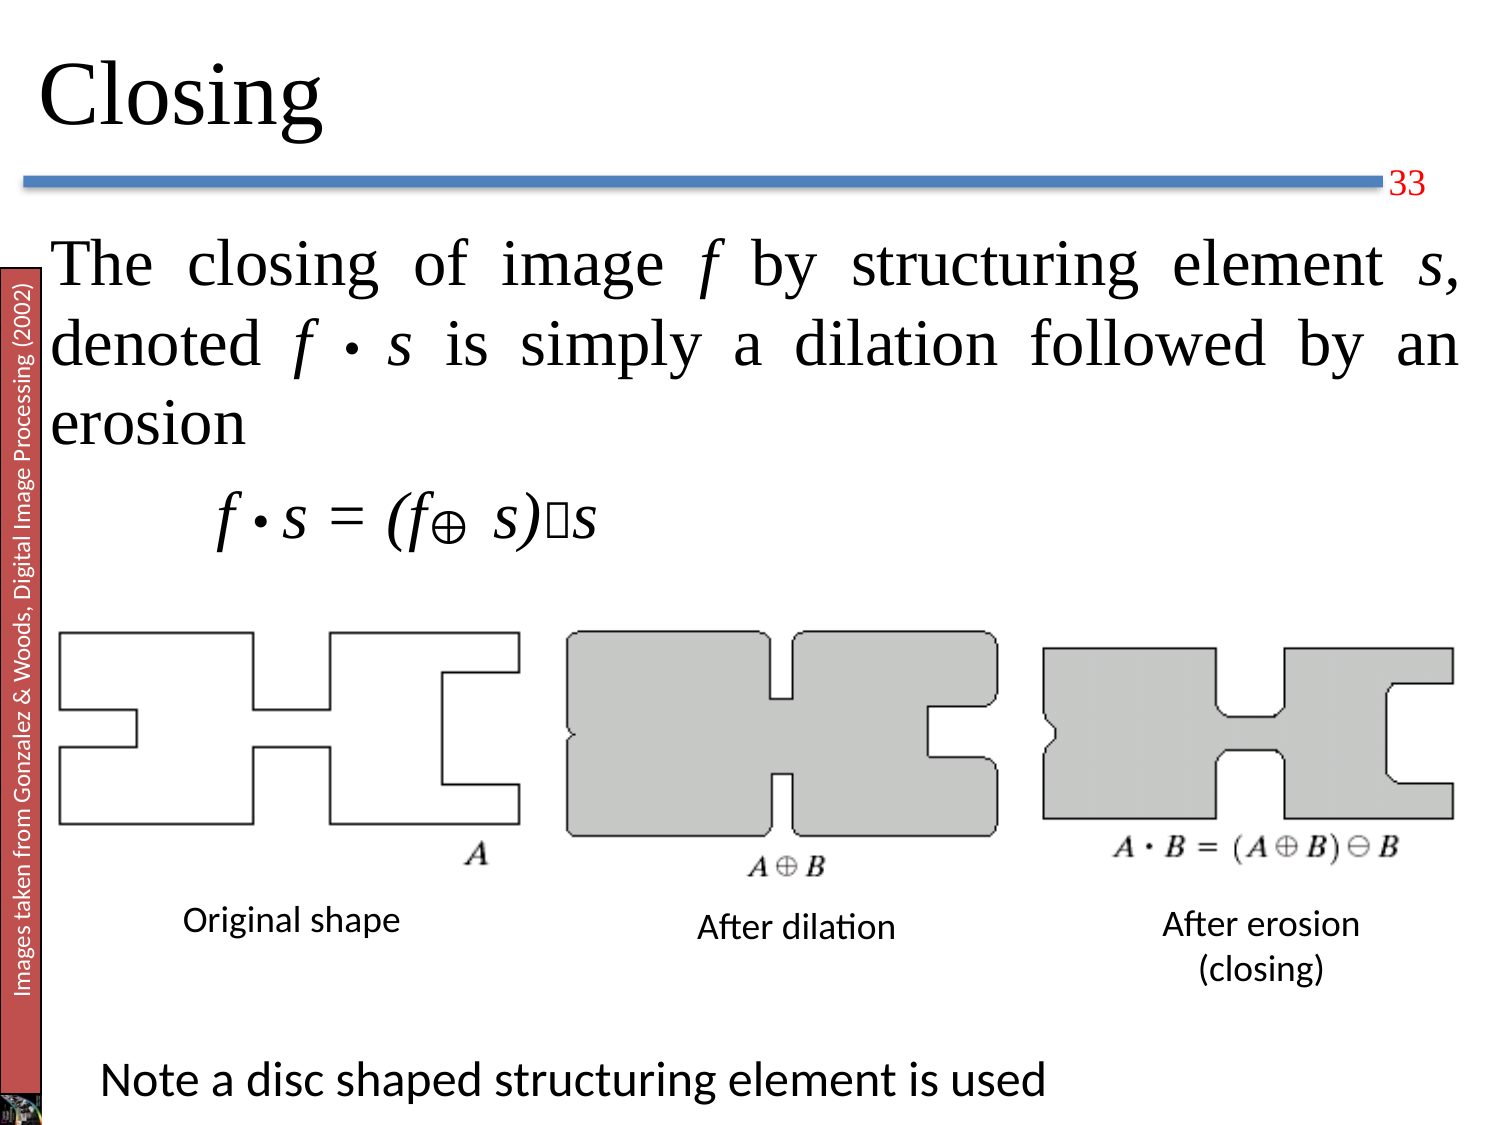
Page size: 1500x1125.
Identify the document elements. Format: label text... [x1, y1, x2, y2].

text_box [0, 267, 43, 1125]
picture [1033, 614, 1472, 873]
picture [53, 604, 1010, 892]
title Closing [23, 11, 1254, 164]
list The closing of image f by structuring element s, denoted f • s is simply a dilation followed by an erosion f • s = (f s)s [35, 210, 1477, 1114]
text_box Original shape [168, 899, 417, 947]
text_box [418, 491, 481, 560]
text_box After dilation [682, 900, 912, 954]
text_box After erosion (closing) [1147, 891, 1376, 997]
text_box Note a disc shaped structuring element is used [85, 1039, 1500, 1125]
